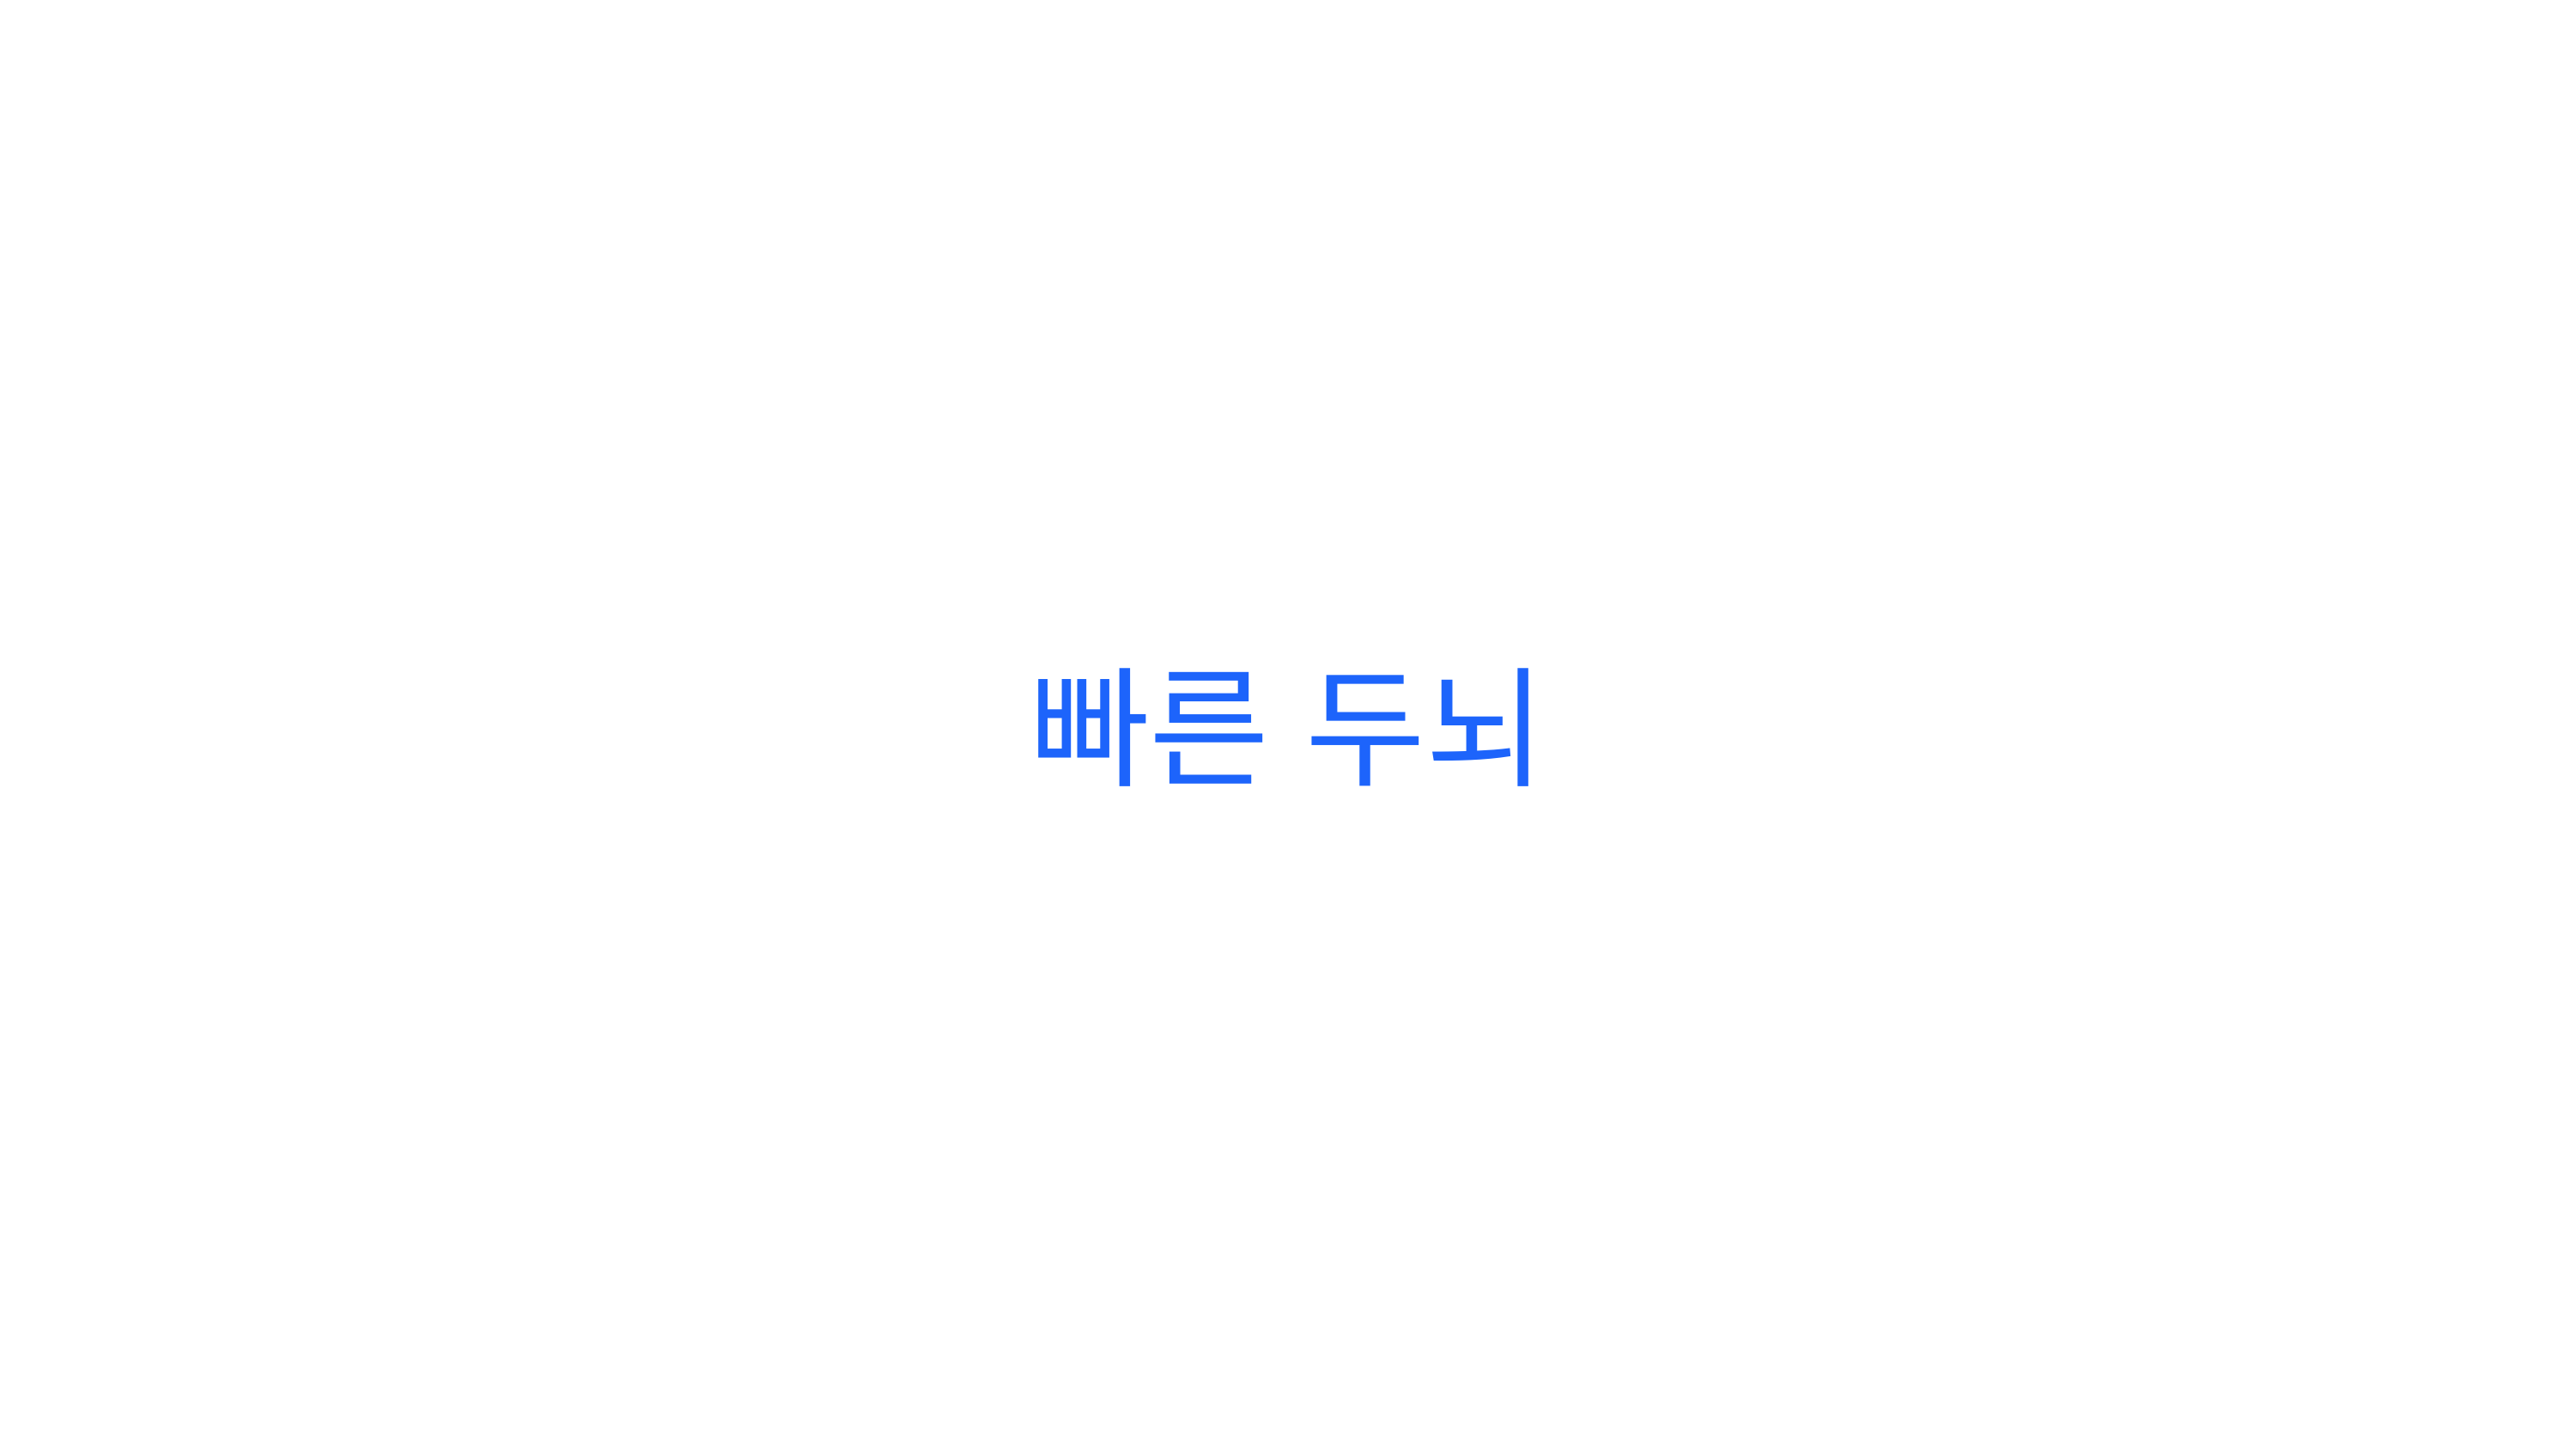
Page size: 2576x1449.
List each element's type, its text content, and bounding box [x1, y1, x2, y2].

text_box 빠른 두뇌 [887, 633, 1689, 815]
